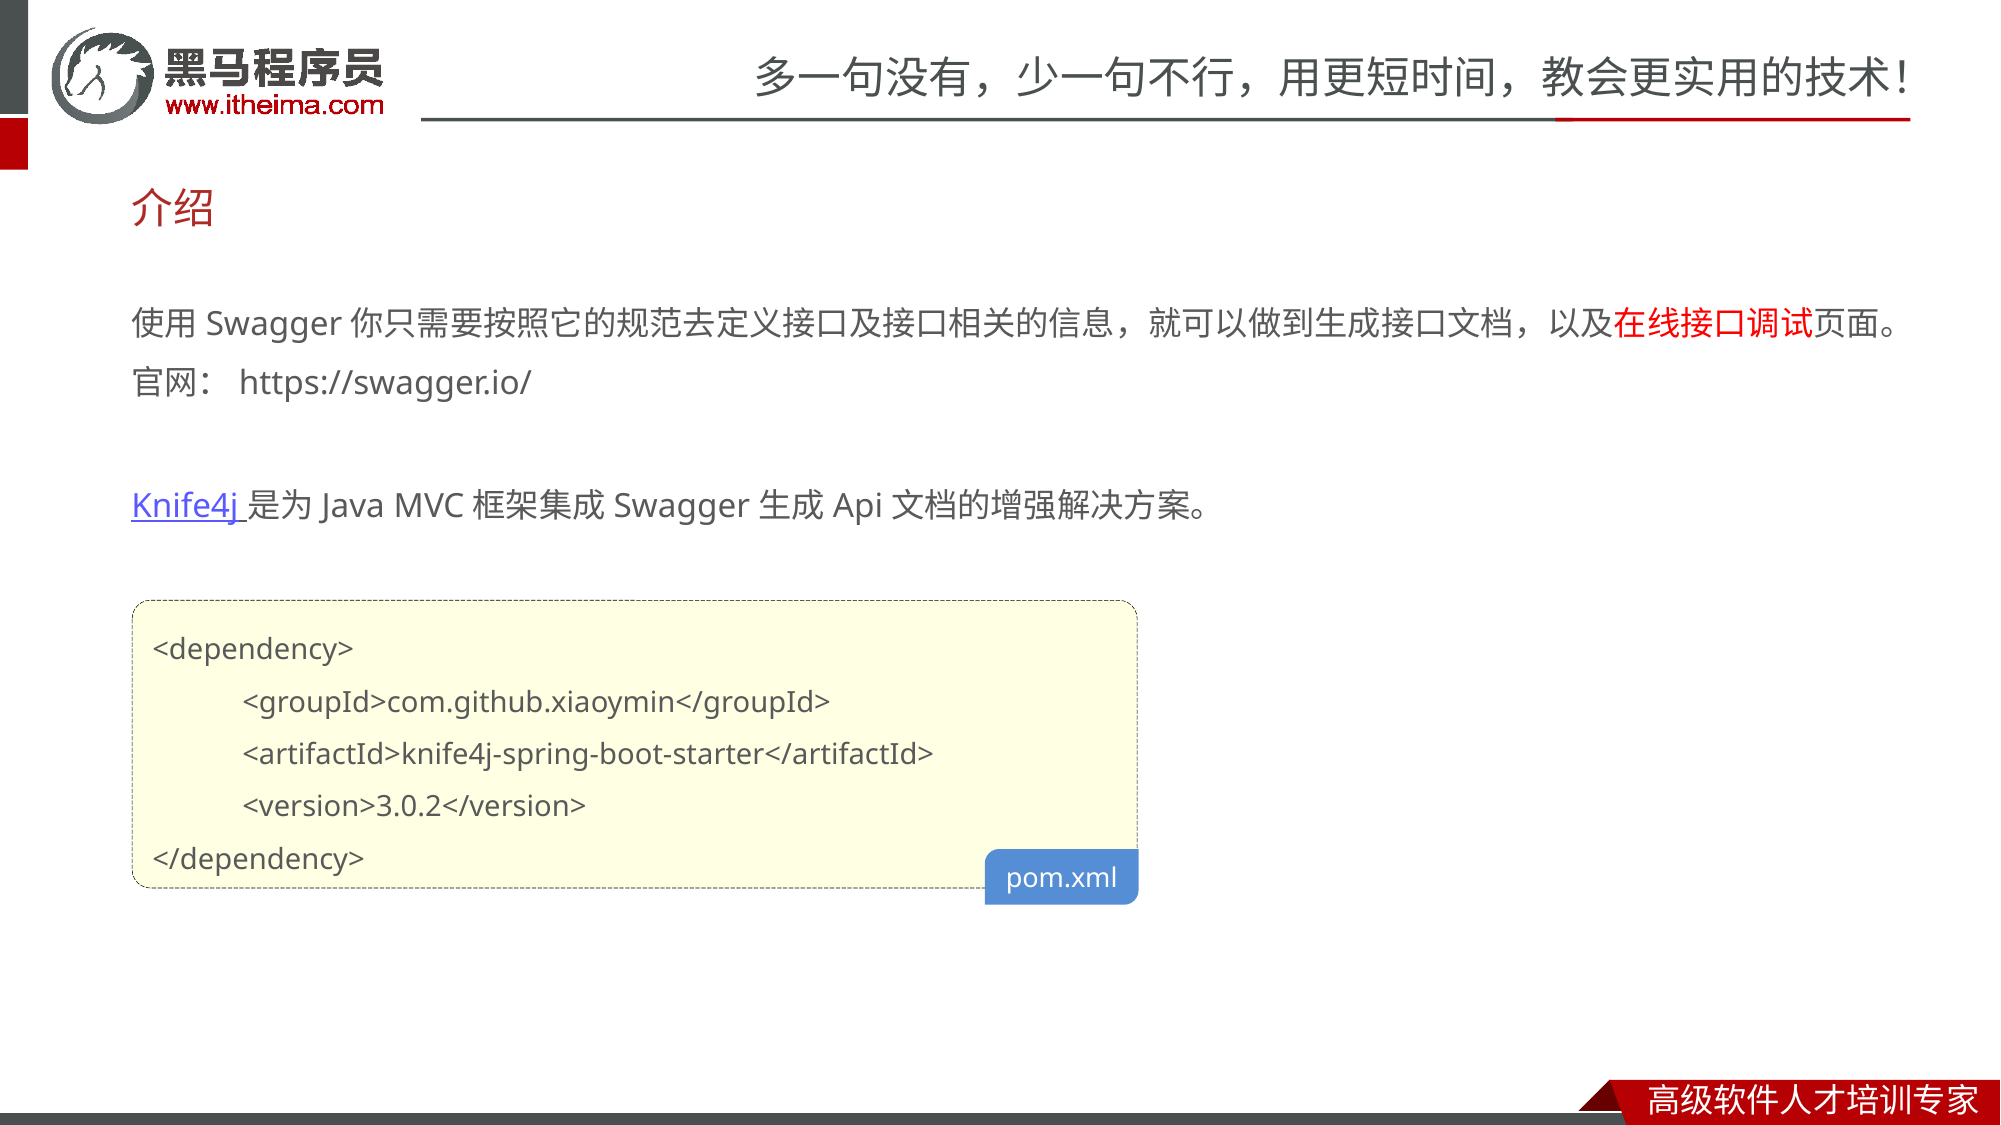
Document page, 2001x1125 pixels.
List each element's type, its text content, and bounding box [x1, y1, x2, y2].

text_box 使用Swagger你只需要按照它的规范去定义接口及接口相关的信息，就可以做到生成接口文档，以及在线接口调试页面。 官网：https://swagger.io/ Knife4j 是为Java MVC框架集成Swagger生成Api文档的增强解决方案。 [116, 274, 1928, 537]
text_box <dependency> <groupId>com.github.xiaoymin</groupId> <artifactId>knife4j-spring-boot-starter</artifactId> <version>3.0.2</version> </dependency> [132, 600, 1138, 889]
title 介绍 [116, 164, 1872, 250]
text_box pom.xml [982, 846, 1141, 907]
picture [50, 26, 384, 125]
